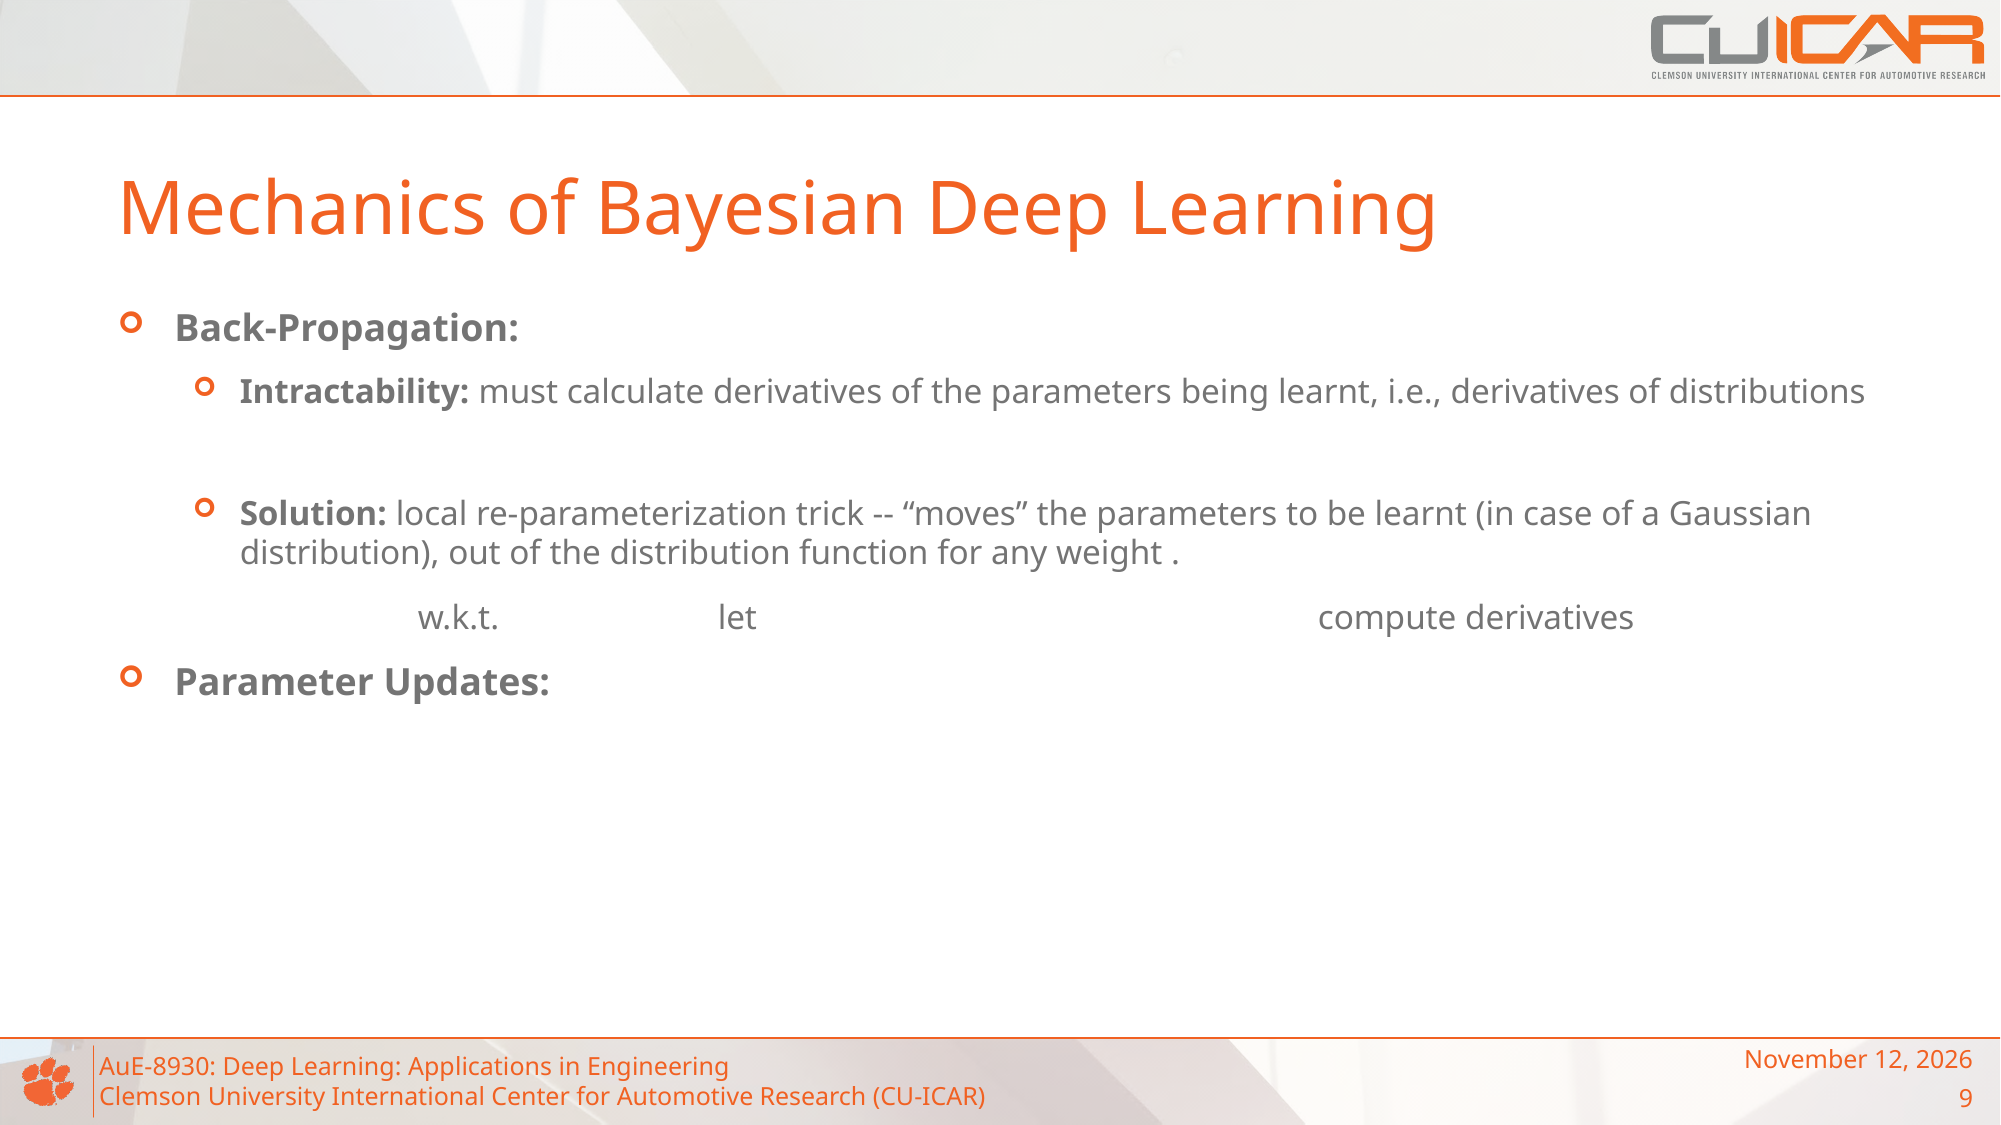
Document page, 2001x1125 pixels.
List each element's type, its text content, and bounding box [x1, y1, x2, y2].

slide_number 9 [1682, 1085, 1989, 1115]
picture [0, 0, 2000, 95]
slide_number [1682, 1046, 1989, 1075]
title Mechanics of Bayesian Deep Learning [103, 153, 1897, 258]
picture [0, 1039, 2000, 1125]
